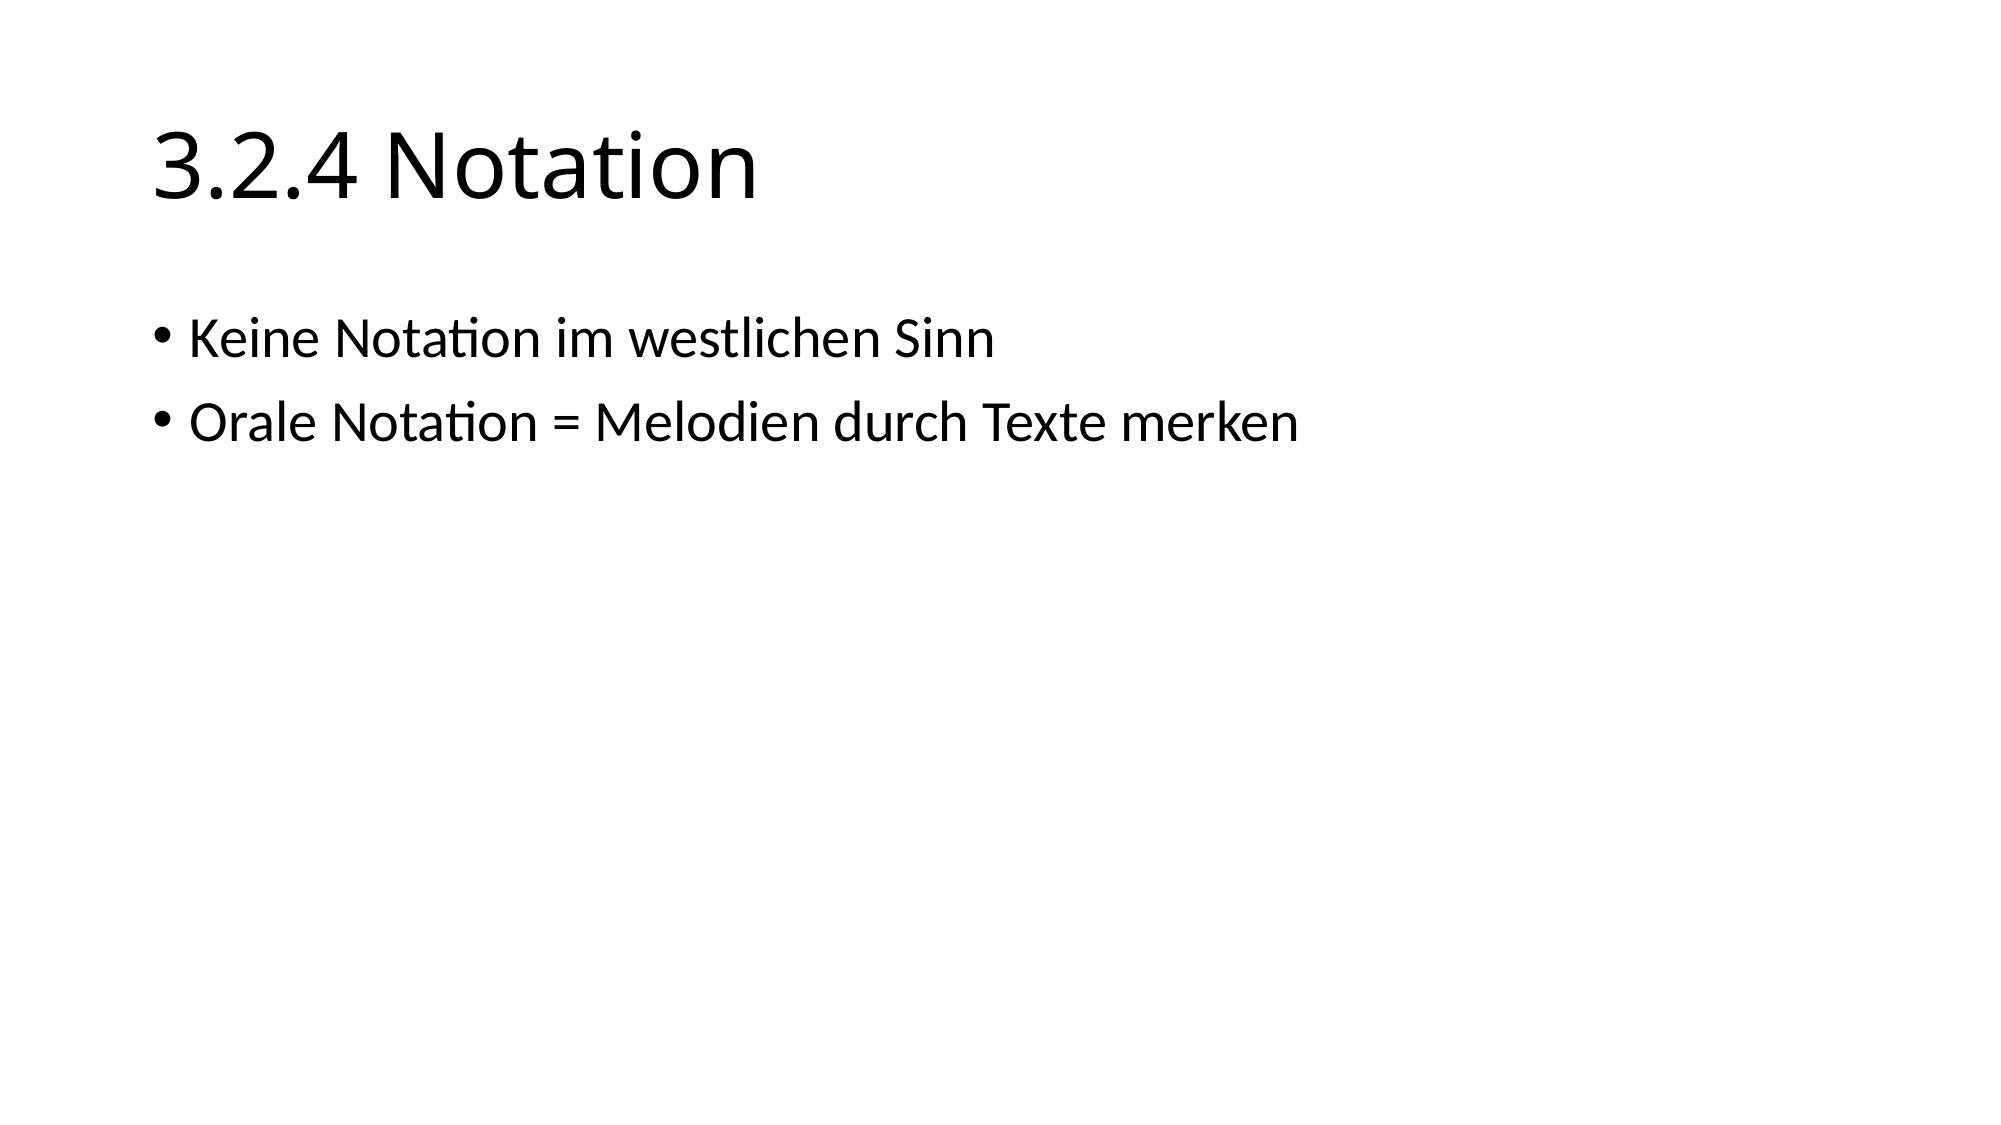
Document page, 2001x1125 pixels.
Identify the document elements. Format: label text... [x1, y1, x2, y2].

title 3.2.4 Notation [137, 59, 1863, 278]
list Keine Notation im westlichen Sinn Orale Notation = Melodien durch Texte merken [137, 299, 1863, 1014]
